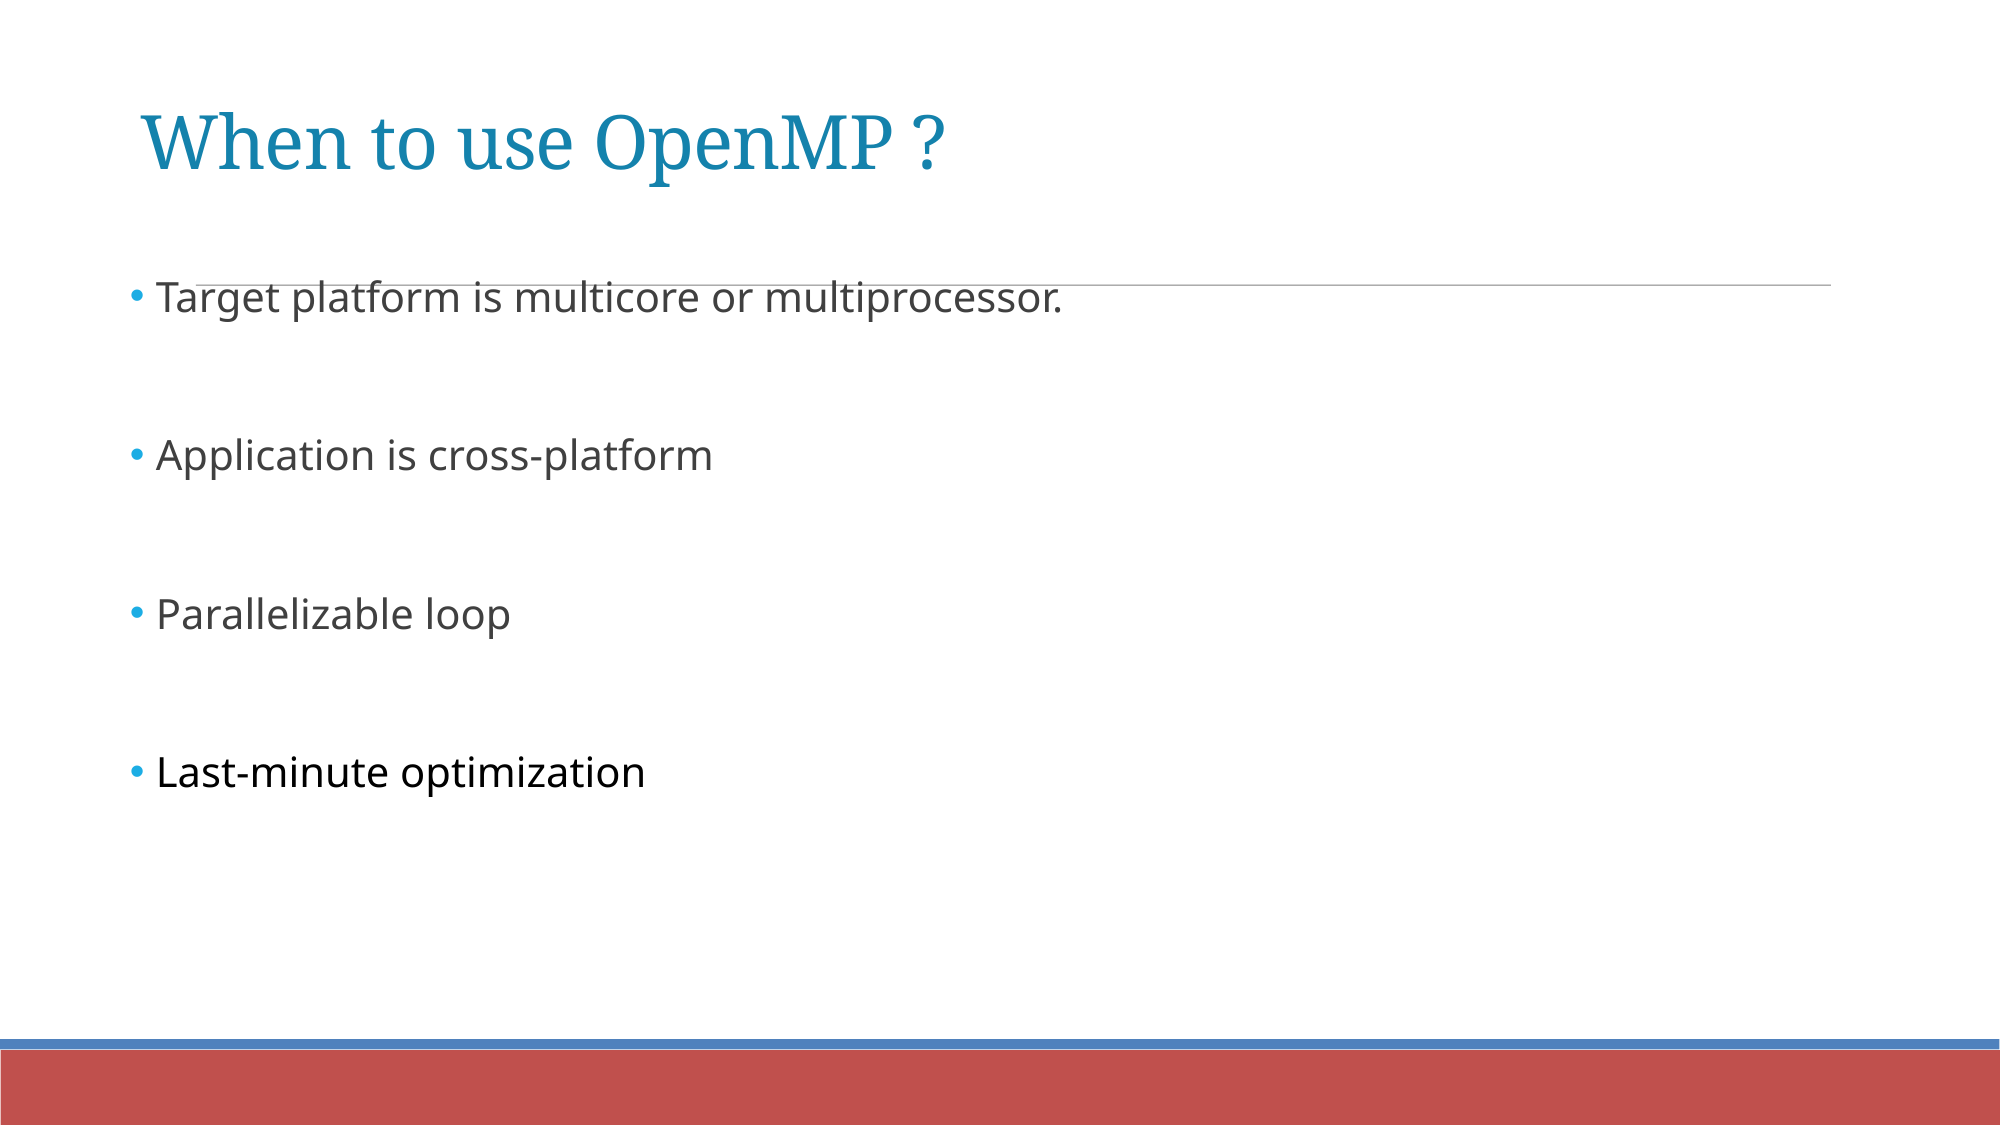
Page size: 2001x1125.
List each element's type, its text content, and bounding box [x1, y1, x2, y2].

text_box When to use OpenMP ? [125, 101, 1389, 289]
text_box Target platform is multicore or multiprocessor. Application is cross-platform Parallelizable loop Last-minute optimization [115, 263, 1466, 1006]
